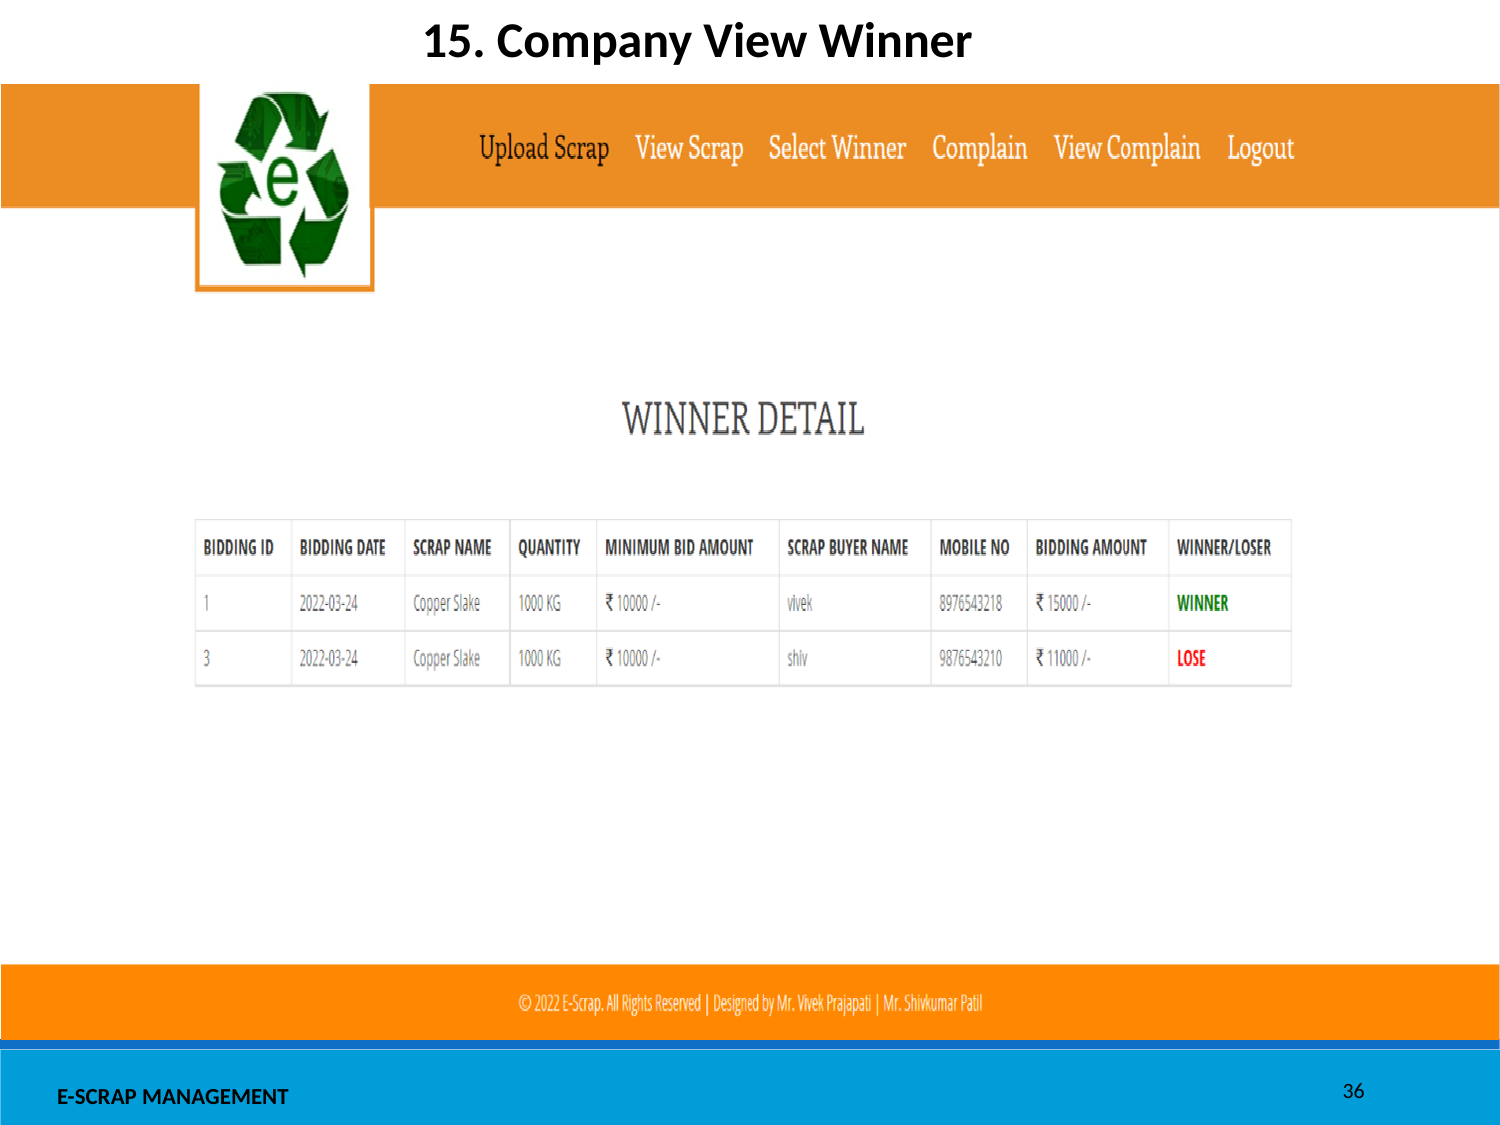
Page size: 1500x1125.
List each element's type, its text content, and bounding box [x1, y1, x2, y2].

picture [0, 83, 1500, 1042]
slide_number 36 [1218, 1059, 1380, 1120]
footer E-SCRAP MANAGEMENT [0, 1065, 347, 1125]
text_box 15. Company View Winner [6, 0, 1389, 81]
